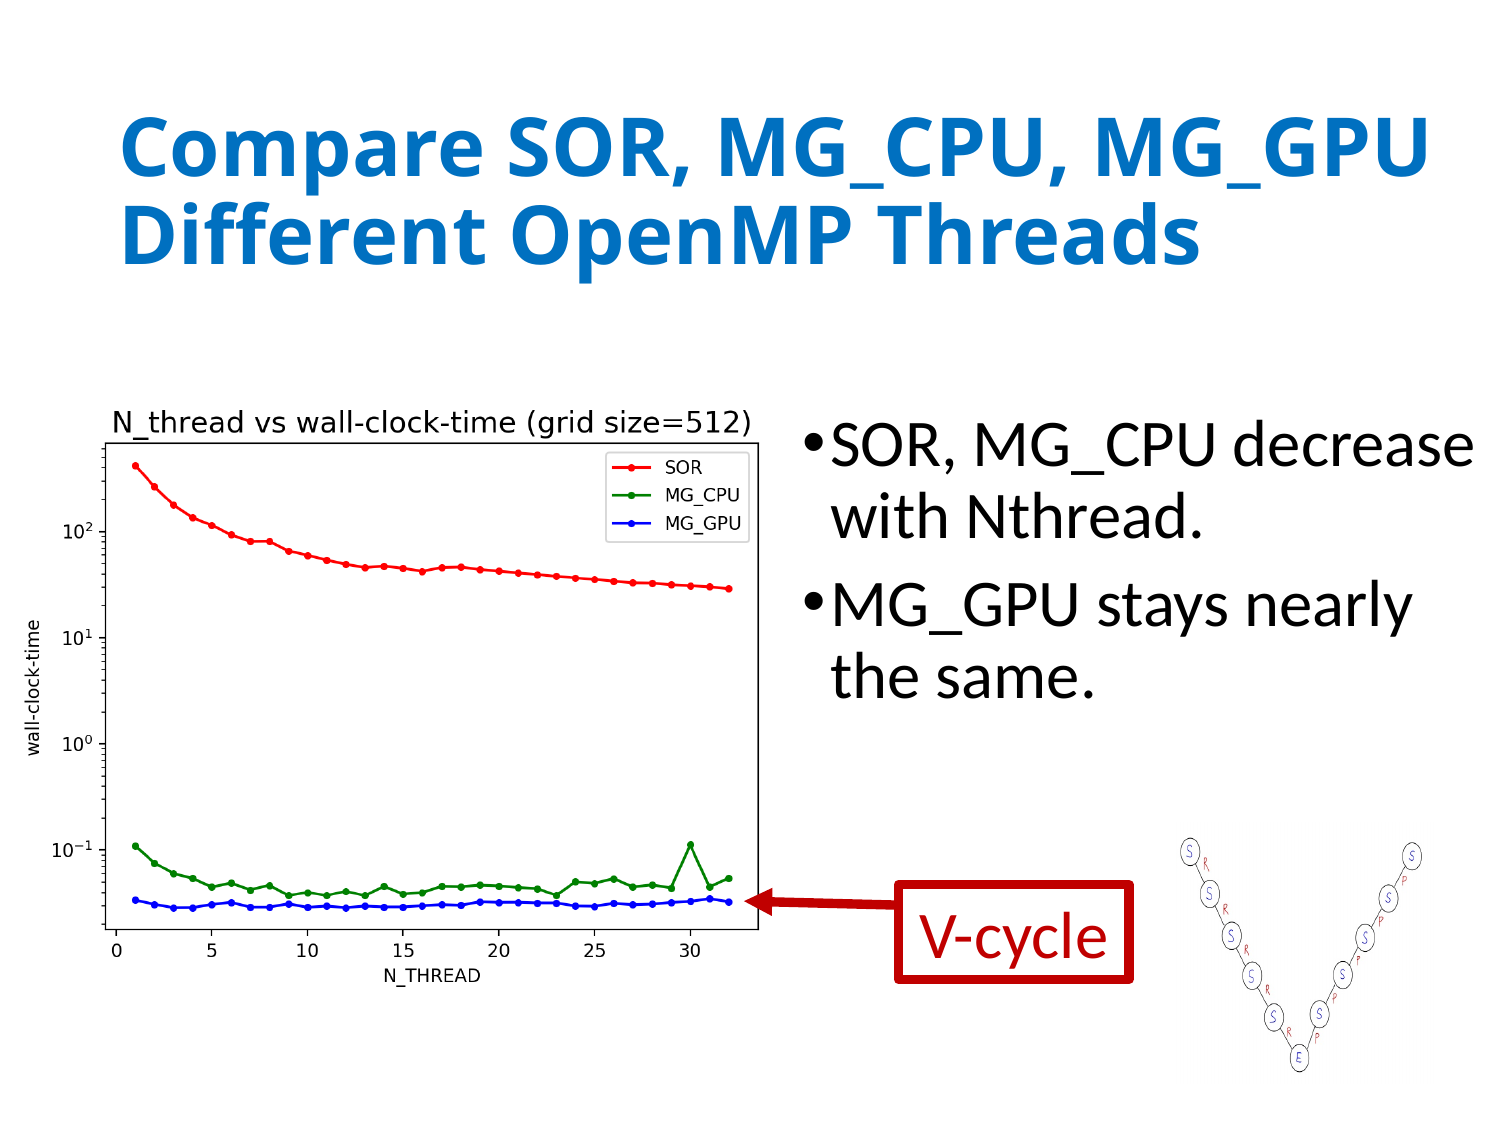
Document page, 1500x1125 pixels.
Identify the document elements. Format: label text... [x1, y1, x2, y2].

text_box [743, 901, 899, 906]
title Compare SOR, MG_CPU, MG_GPU Different OpenMP Threads [103, 85, 1462, 303]
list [0, 367, 842, 999]
picture [1176, 822, 1434, 1084]
list SOR, MG_CPU decrease with Nthread. MG_GPU stays nearly the same. [842, 401, 1500, 823]
text_box V-cycle [898, 884, 1129, 980]
